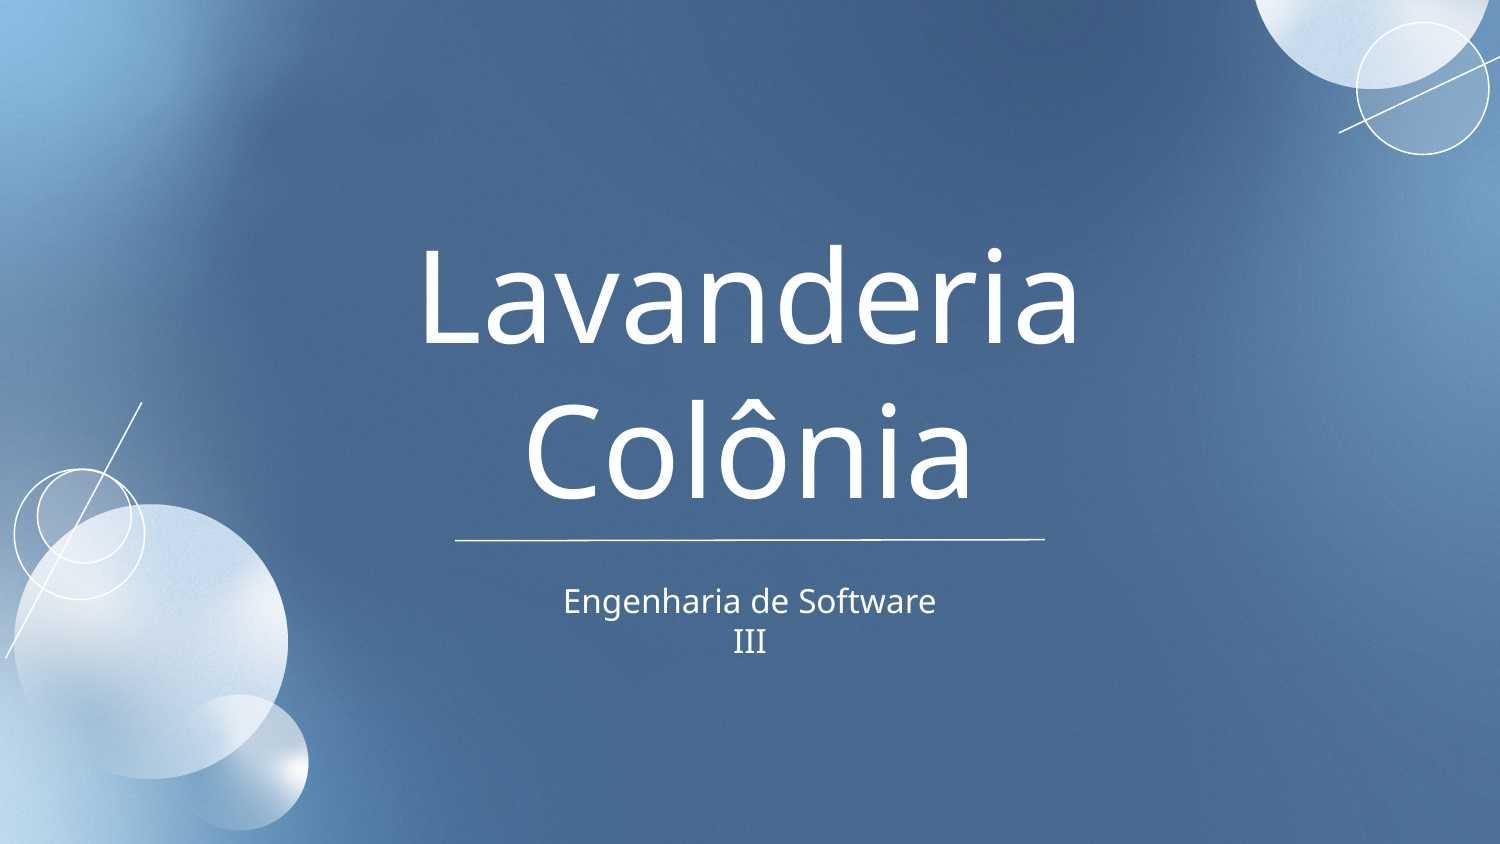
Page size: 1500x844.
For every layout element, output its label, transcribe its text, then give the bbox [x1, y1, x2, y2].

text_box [5, 402, 313, 836]
picture [0, 0, 1500, 844]
subtitle Engenharia de Software III [535, 565, 965, 625]
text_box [1358, 24, 1482, 118]
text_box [1367, 66, 1488, 153]
title Lavanderia Colônia [172, 256, 1328, 540]
